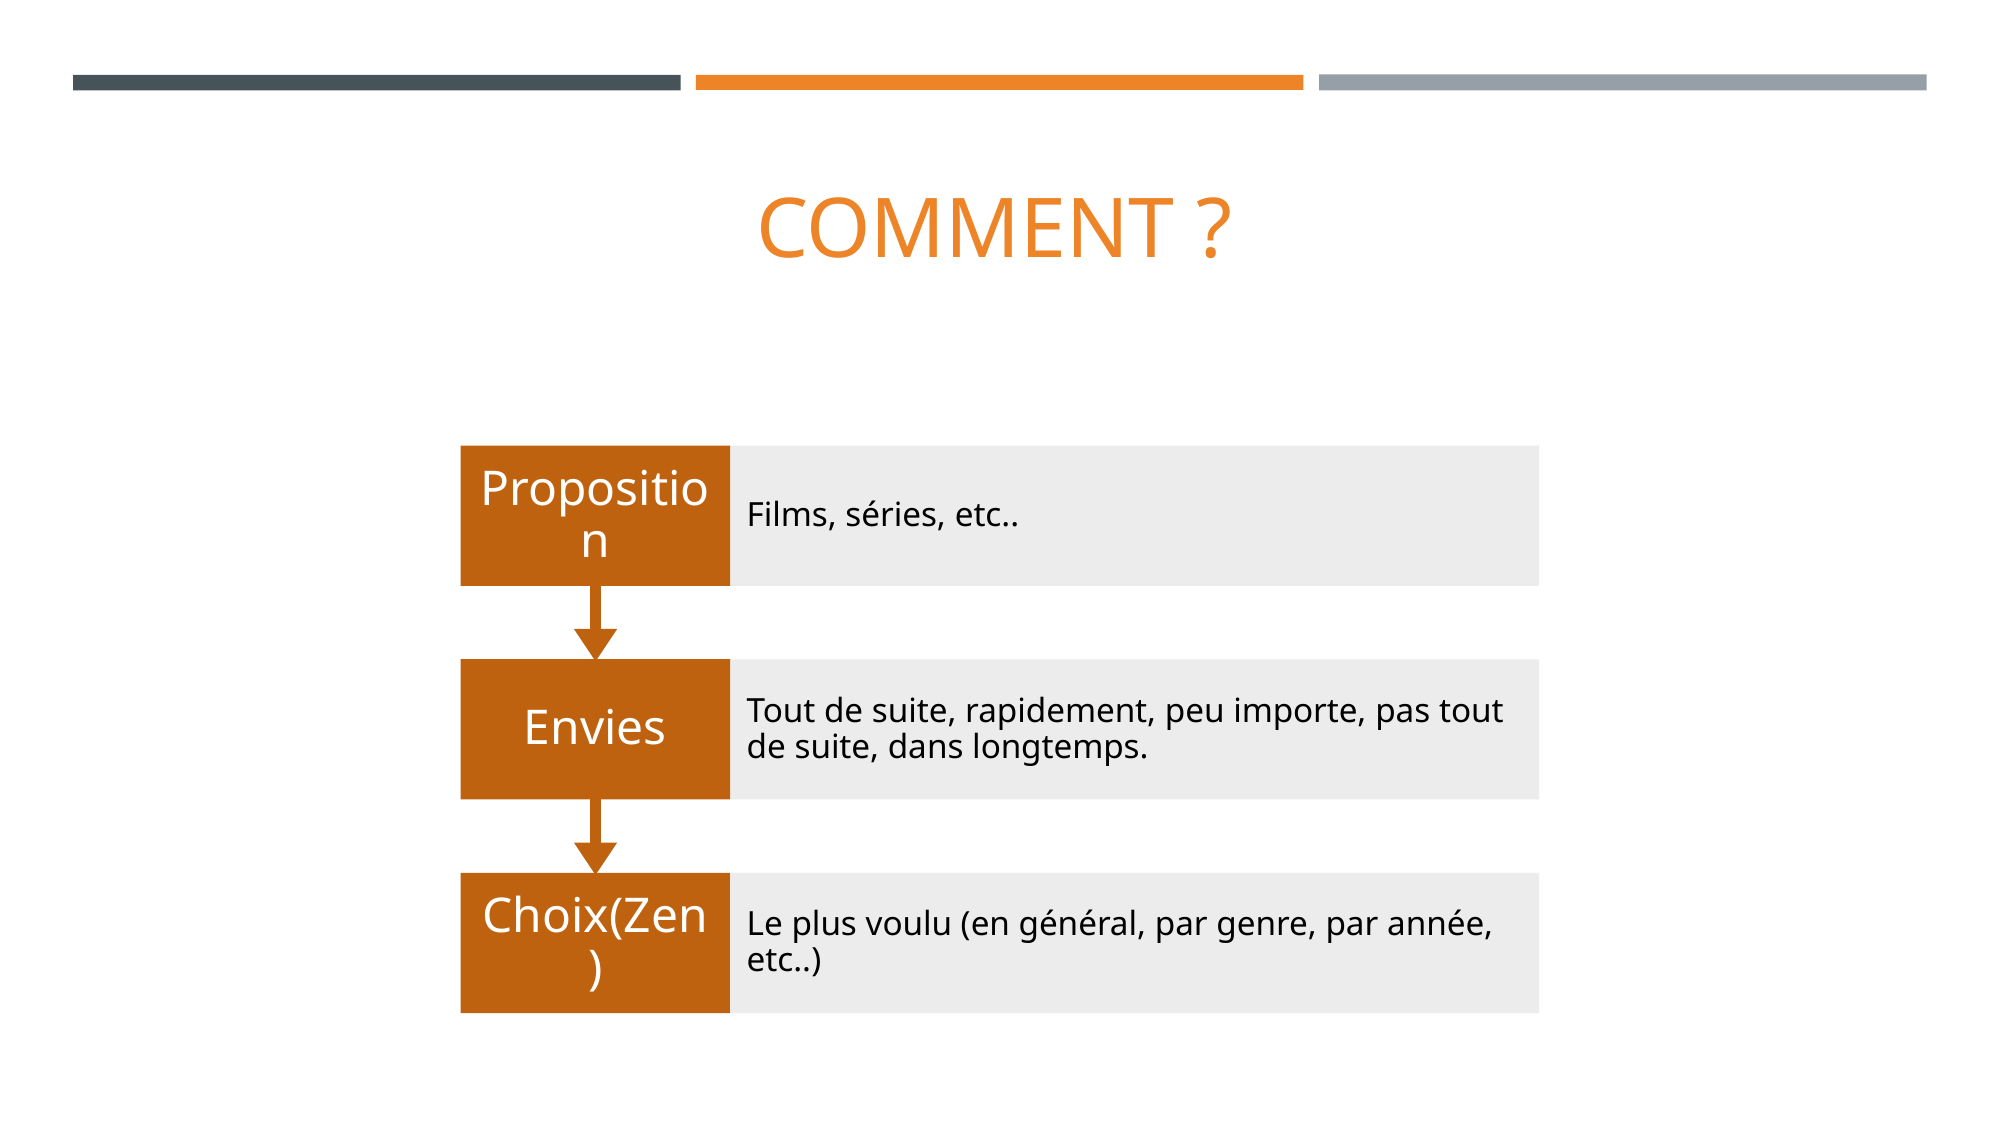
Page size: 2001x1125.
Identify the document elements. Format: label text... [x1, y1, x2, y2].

title COMMENT ? [448, 166, 1540, 282]
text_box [460, 445, 1540, 1014]
